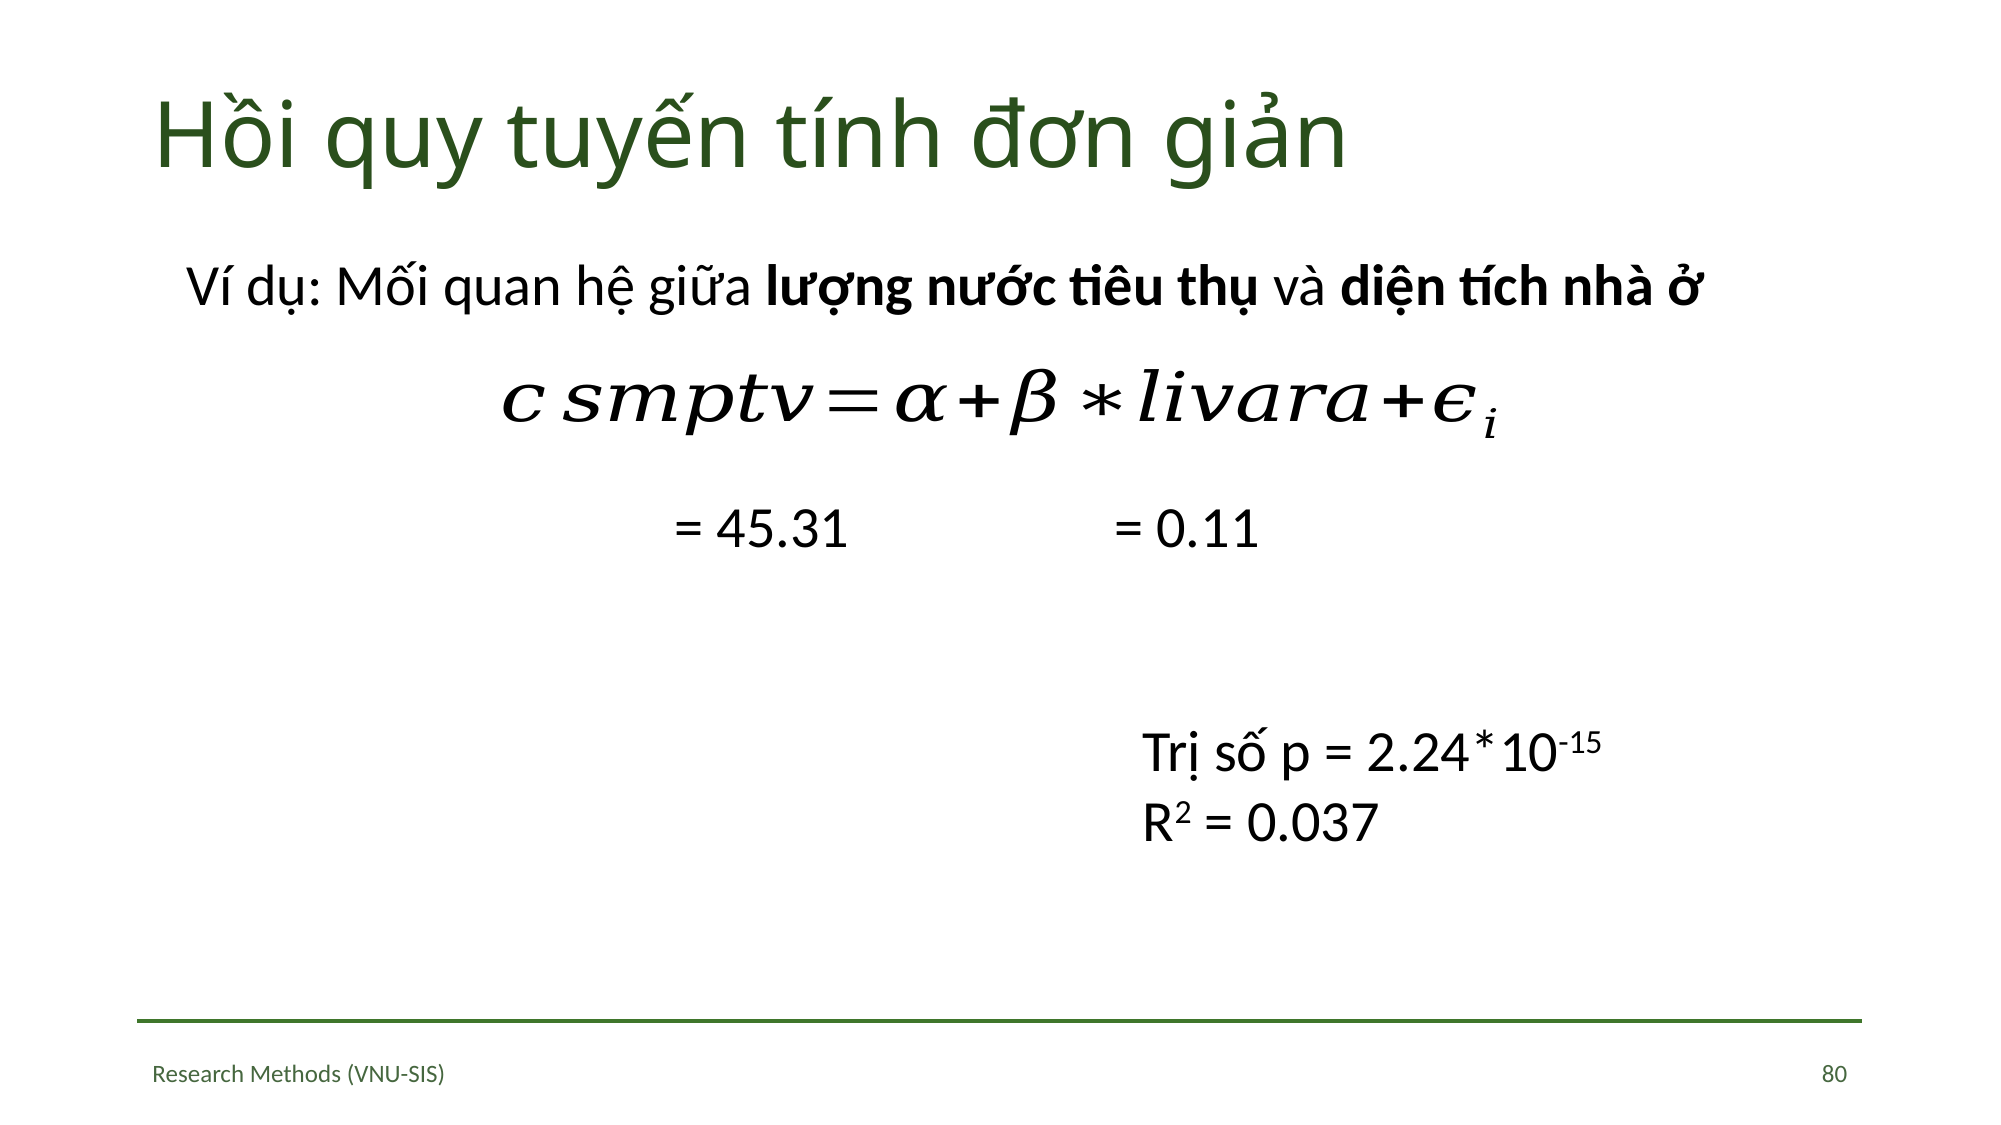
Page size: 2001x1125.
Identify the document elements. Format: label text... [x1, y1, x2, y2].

list Ví dụ: Mối quan hệ giữa lượng nước tiêu thụ và diện tích nhà ở [171, 239, 1868, 344]
title Hồi quy tuyến tính đơn giản [137, 59, 1863, 216]
text_box Trị số p = 2.24*10-15 R2 = 0.037 [731, 705, 1732, 861]
footer Research Methods (VNU-SIS) [137, 1042, 514, 1103]
slide_number 80 [1412, 1042, 1863, 1103]
